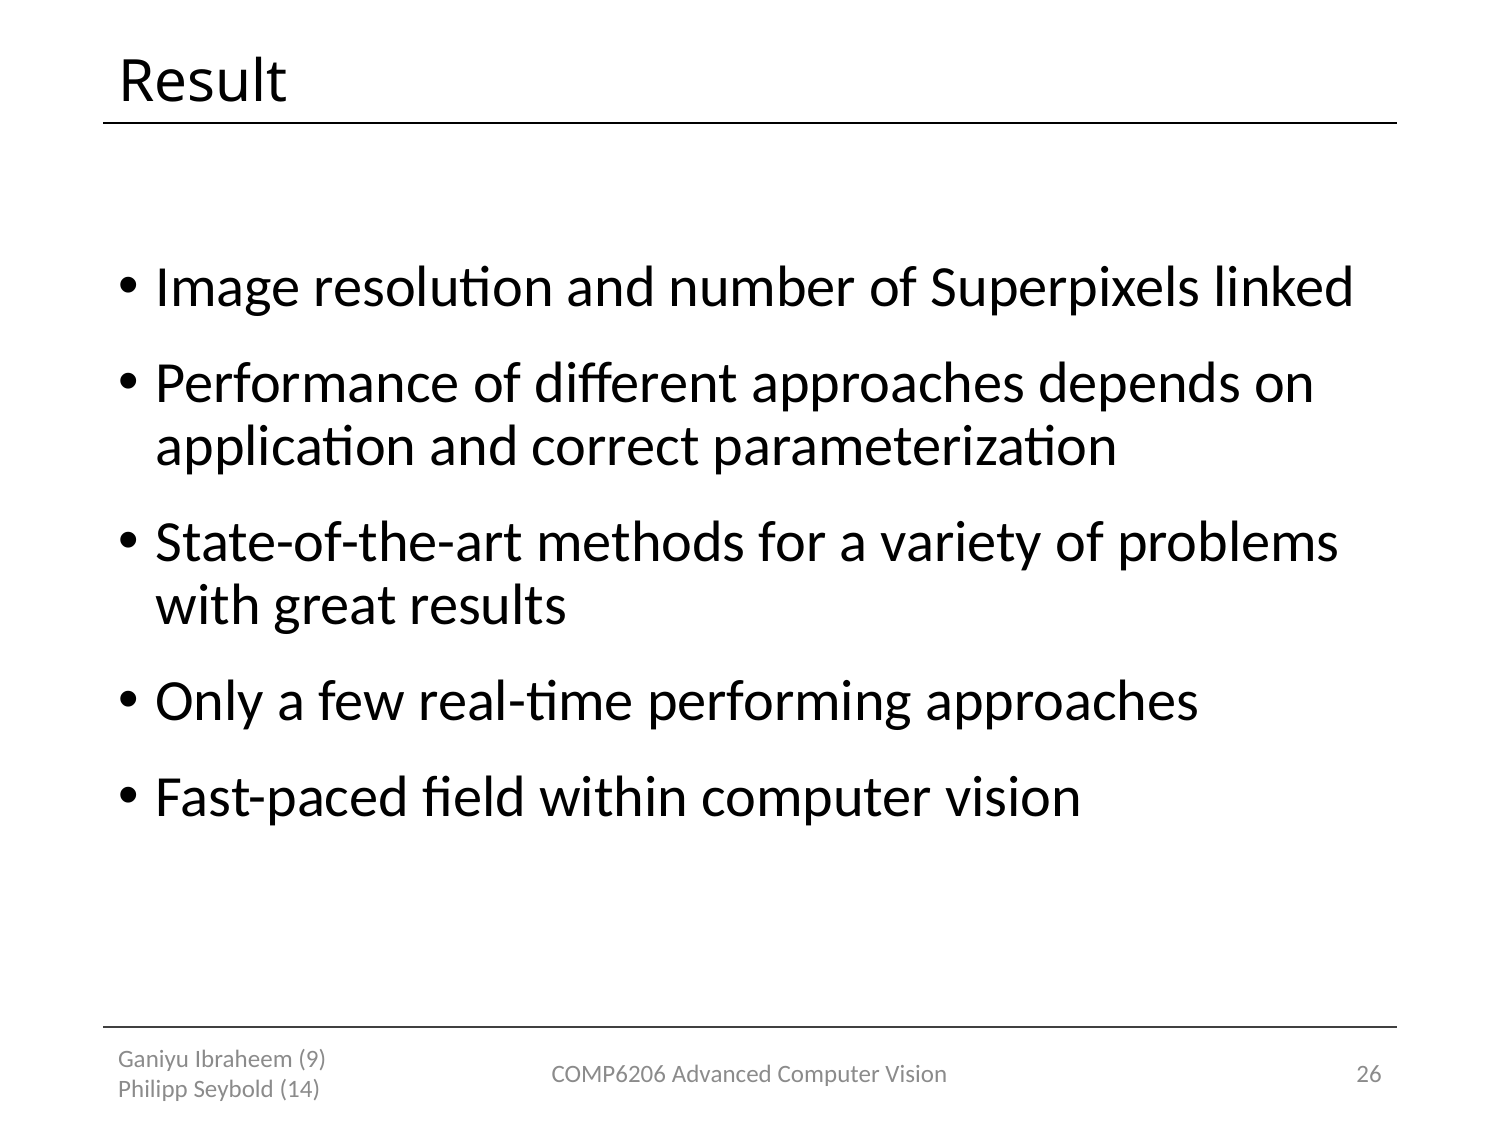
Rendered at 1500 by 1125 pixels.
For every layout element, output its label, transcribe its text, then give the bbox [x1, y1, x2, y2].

slide_number 26 [1059, 1042, 1397, 1103]
slide_number Ganiyu Ibraheem (9) Philipp Seybold (14) [103, 1042, 358, 1103]
list Image resolution and number of Superpixels linked Performance of different approaches depends on application and correct parameterization State-of-the-art methods for a variety of problems with great results Only a few real-time performing approaches Fast-paced field within computer vision [103, 248, 1397, 972]
title Result [103, 41, 1397, 124]
footer COMP6206 Advanced Computer Vision [496, 1042, 1004, 1103]
